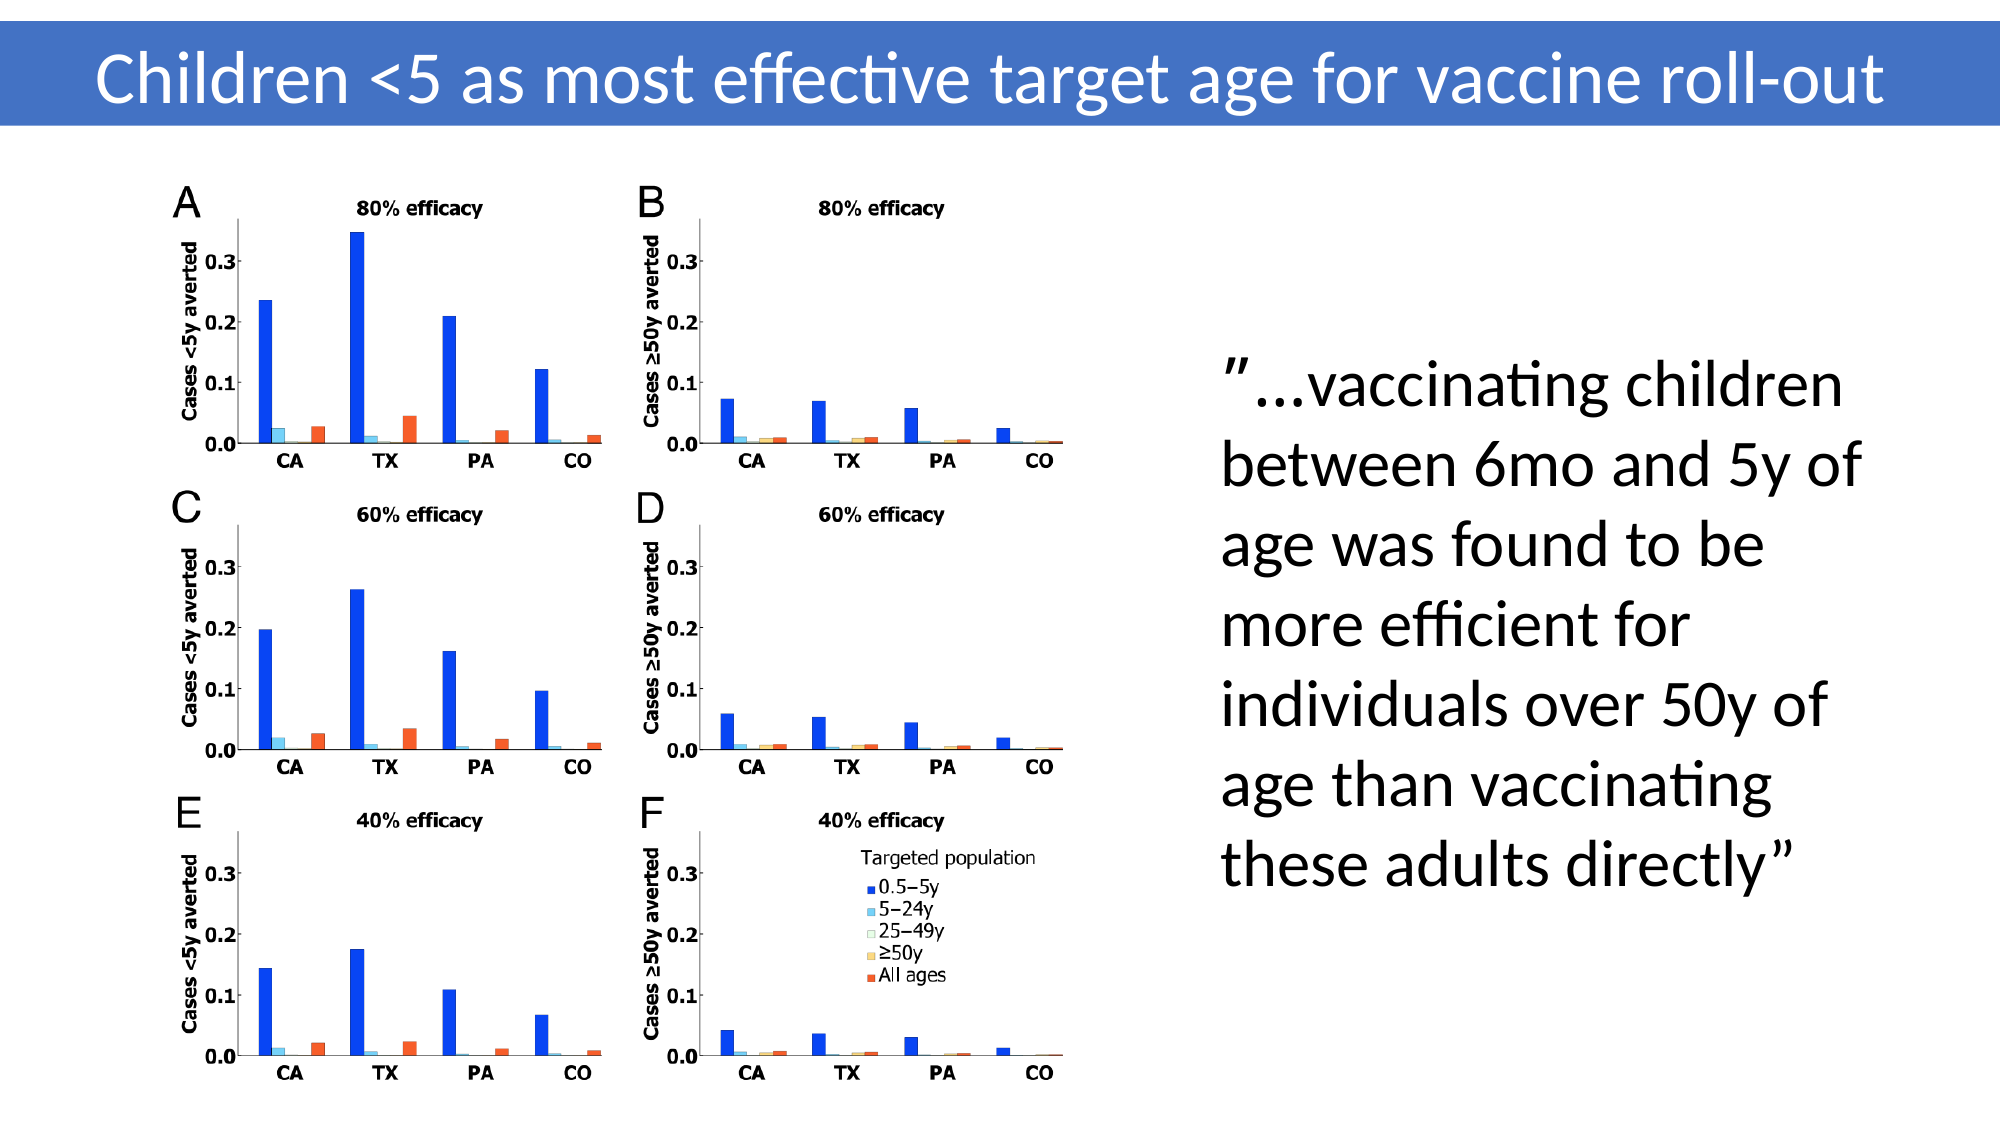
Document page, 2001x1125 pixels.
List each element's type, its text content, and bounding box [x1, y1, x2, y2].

text_box ﻿”…vaccinating children between 6mo and 5y of age was found to be more efficient for individuals over 50y of age than vaccinating these adults directly” [1205, 332, 1906, 908]
text_box Children <5 as most effective target age for vaccine roll-out [0, 21, 2000, 126]
picture [141, 152, 1086, 1093]
